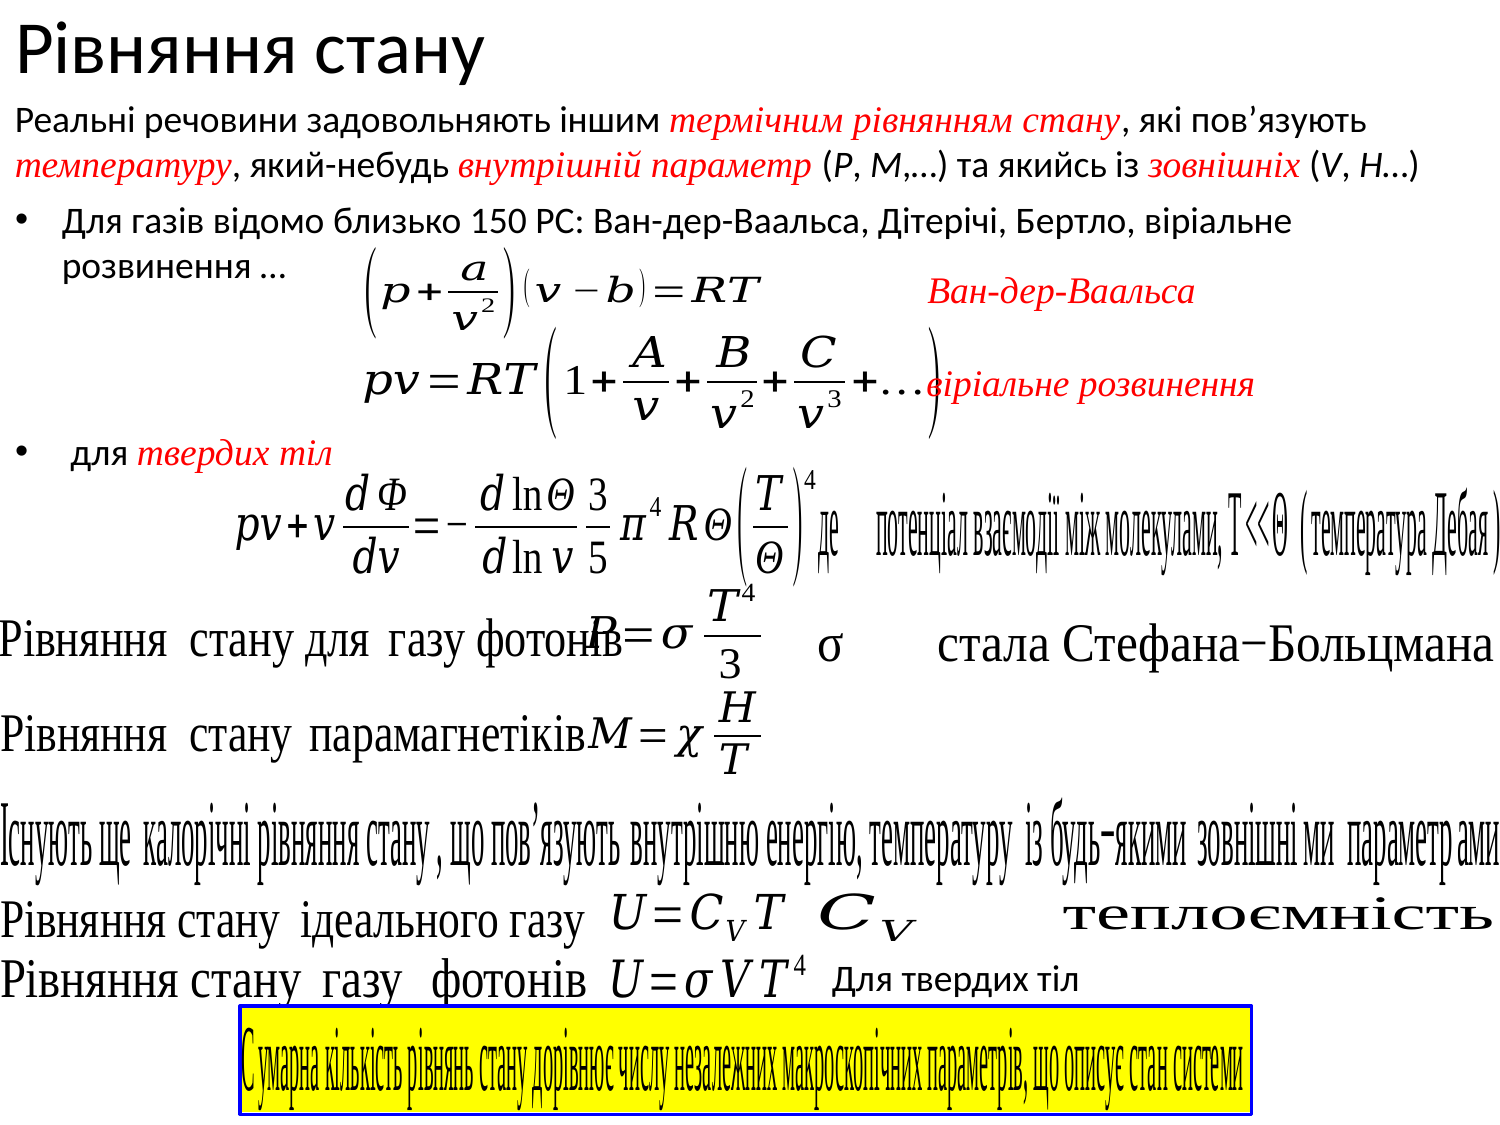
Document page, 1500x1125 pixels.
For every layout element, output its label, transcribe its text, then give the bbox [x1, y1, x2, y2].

text_box Реальні речовини задовольняють іншим термічним рівнянням стану, які пов’язують температуру, який-небудь внутрішній параметр (Р, M,…) та якийсь із зовнішніх (V, Н…) [0, 87, 1500, 188]
title Рівняння стану [0, 1, 1500, 87]
text_box Для газів відомо близько 150 РС: Ван-дер-Ваальса, Дітерічі, Бертло, віріальне розвинення … [0, 188, 1500, 293]
text_box віріальне розвинення [911, 351, 1363, 412]
text_box Ван-дер-Ваальса [912, 258, 1234, 318]
